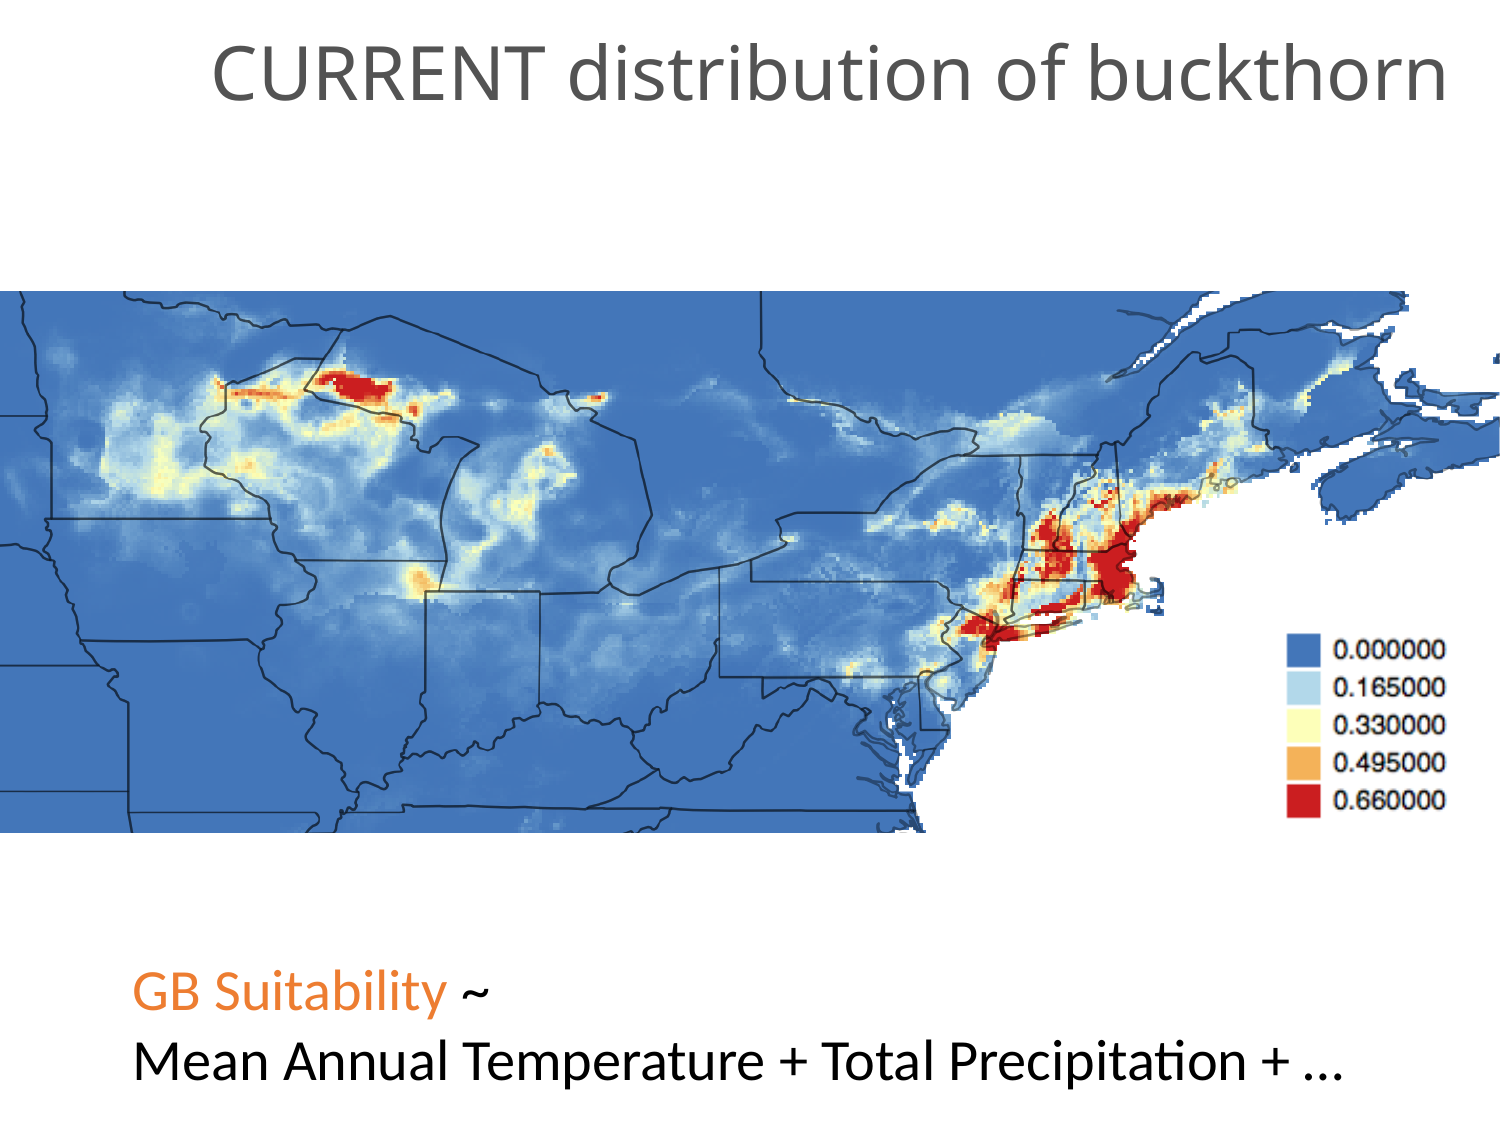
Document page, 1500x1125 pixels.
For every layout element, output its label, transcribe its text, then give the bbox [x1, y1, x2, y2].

picture [0, 291, 1500, 833]
text_box CURRENT distribution of buckthorn [43, 18, 1466, 148]
text_box GB Suitability ~ Mean Annual Temperature + Total Precipitation + … [117, 944, 1382, 1100]
